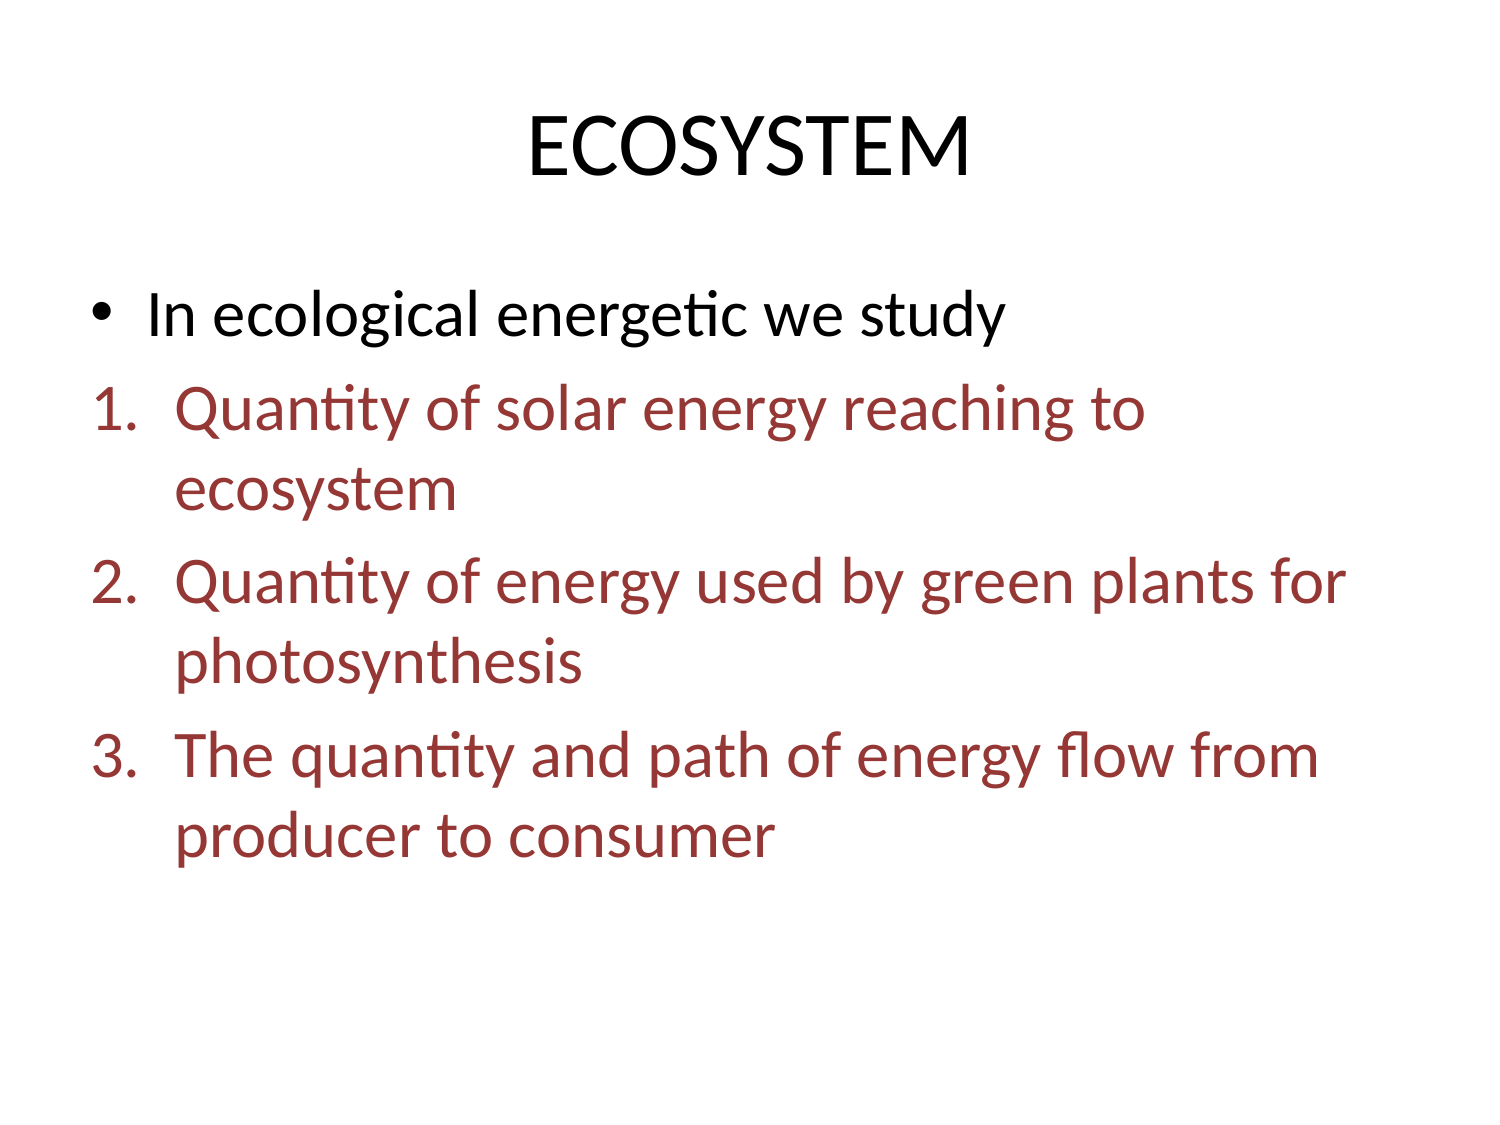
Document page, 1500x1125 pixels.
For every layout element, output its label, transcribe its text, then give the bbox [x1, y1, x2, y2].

title ECOSYSTEM [75, 45, 1425, 233]
list In ecological energetic we study Quantity of solar energy reaching to ecosystem Quantity of energy used by green plants for photosynthesis The quantity and path of energy flow from producer to consumer [75, 262, 1425, 1005]
